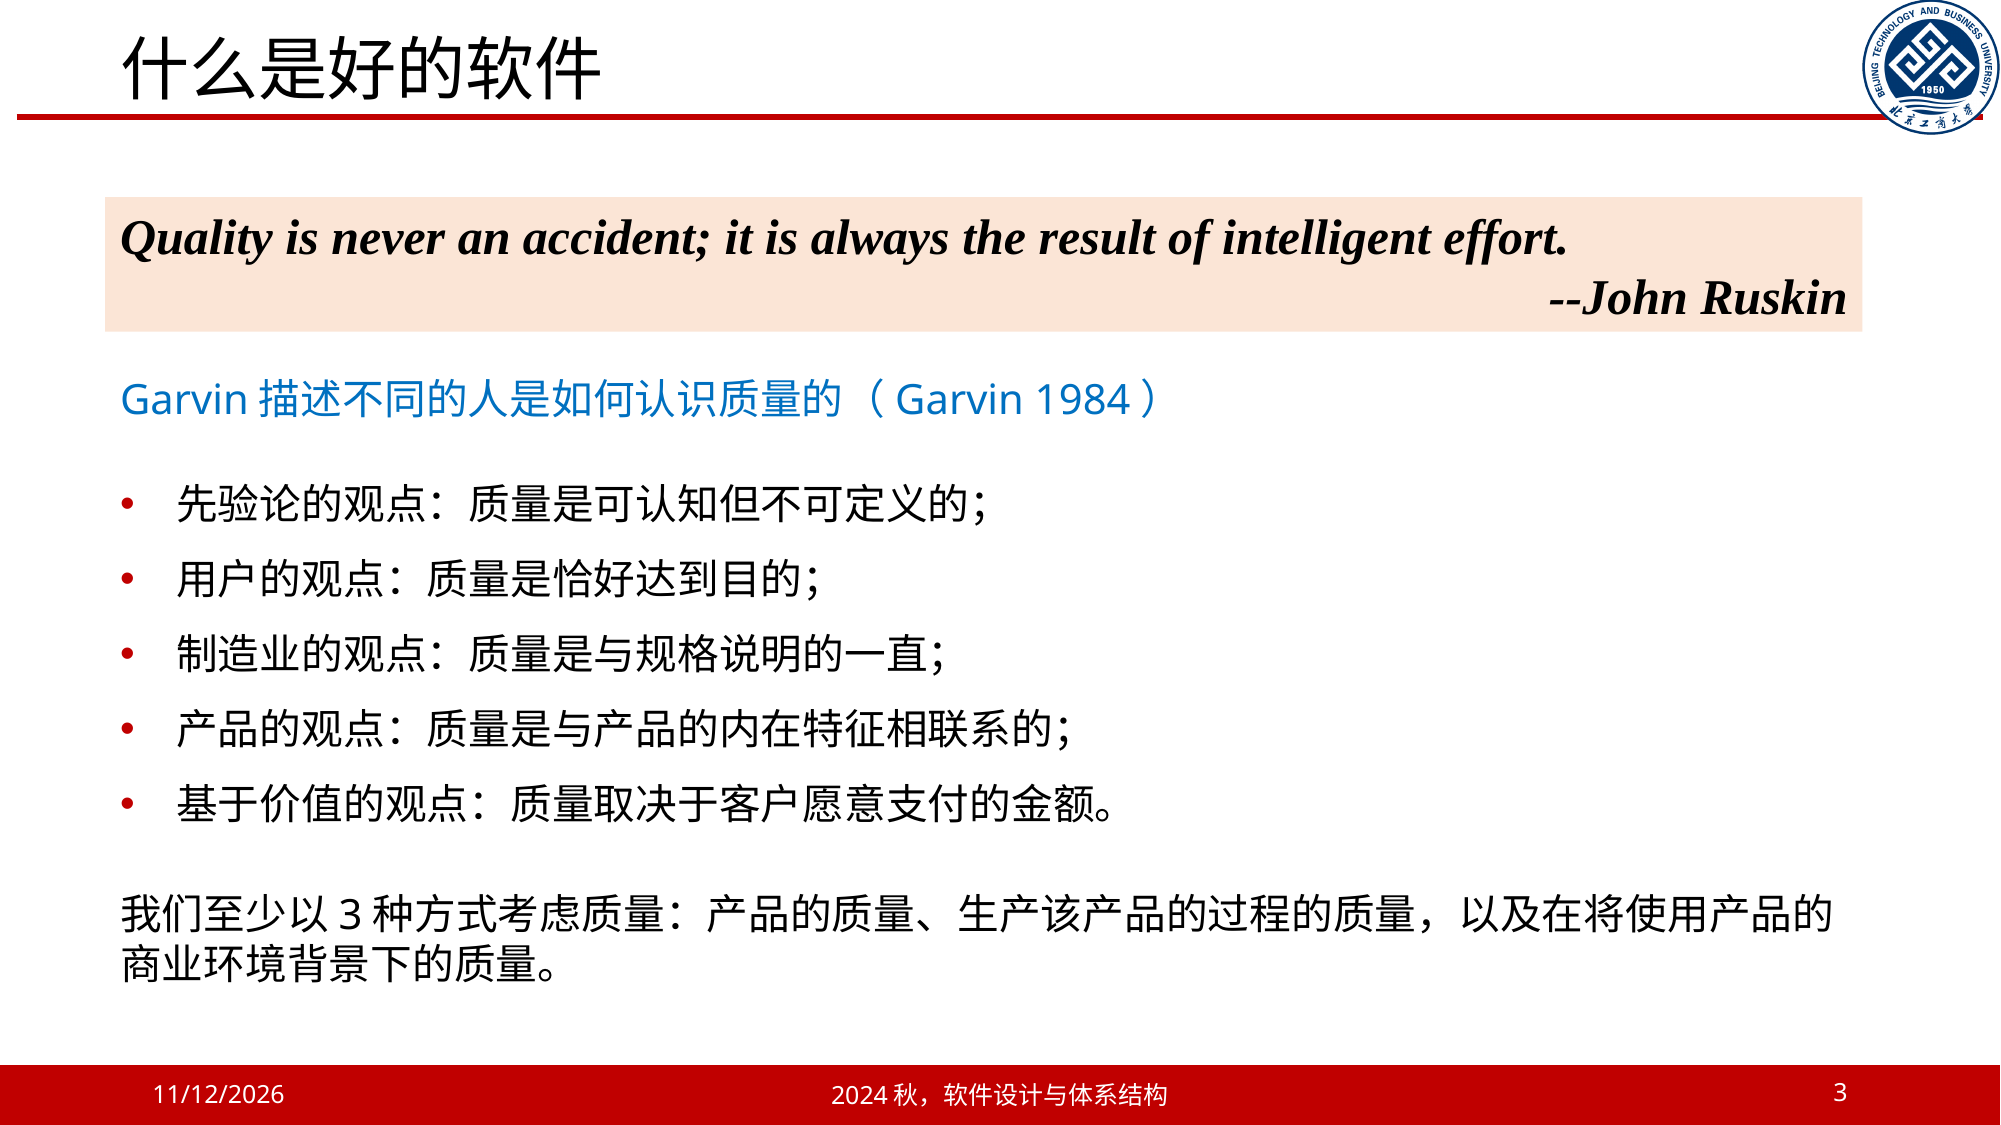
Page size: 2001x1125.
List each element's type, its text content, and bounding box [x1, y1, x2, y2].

title 什么是好的软件 [105, 27, 1861, 116]
slide_number 3 [1412, 1063, 1863, 1124]
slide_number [137, 1065, 588, 1125]
picture [1861, 0, 2000, 135]
text_box Quality is never an accident; it is always the result of intelligent effort. --John Ruskin [105, 197, 1863, 332]
text_box 我们至少以3种方式考虑质量：产品的质量、生产该产品的过程的质量，以及在将使用产品的商业环境背景下的质量。 [105, 880, 1863, 996]
footer 2024秋，软件设计与体系结构 [662, 1065, 1338, 1125]
text_box 先验论的观点：质量是可认知但不可定义的； 用户的观点：质量是恰好达到目的； 制造业的观点：质量是与规格说明的一直； 产品的观点：质量是与产品的内在特征相联系的； 基于价值的观点：质量取决于客户愿意支付的金额。 [105, 445, 1863, 836]
text_box Garvin描述不同的人是如何认识质量的（Garvin 1984） [105, 365, 1863, 431]
text_box [0, 1063, 2000, 1125]
